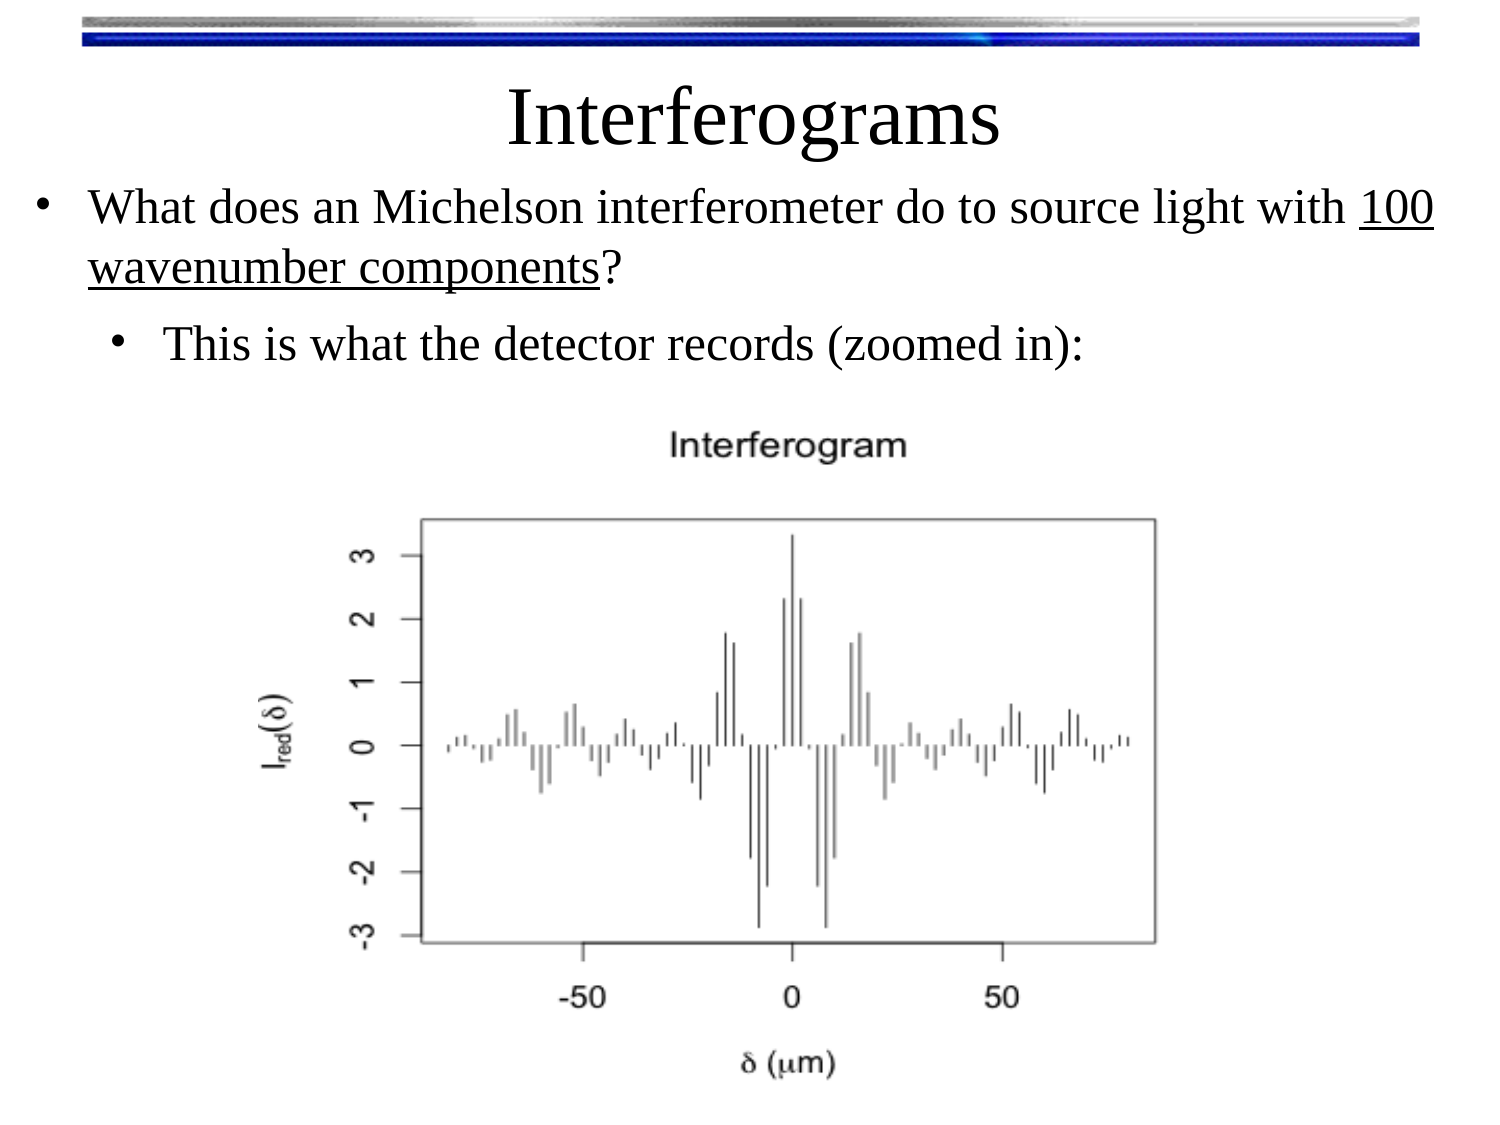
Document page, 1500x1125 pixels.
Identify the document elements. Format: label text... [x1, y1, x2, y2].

picture [257, 374, 1240, 1125]
text_box What does an Michelson interferometer do to source light with 100 wavenumber components? This is what the detector records (zoomed in): [16, 173, 1442, 431]
picture [79, 12, 1426, 52]
text_box Interferograms [17, 19, 1492, 204]
